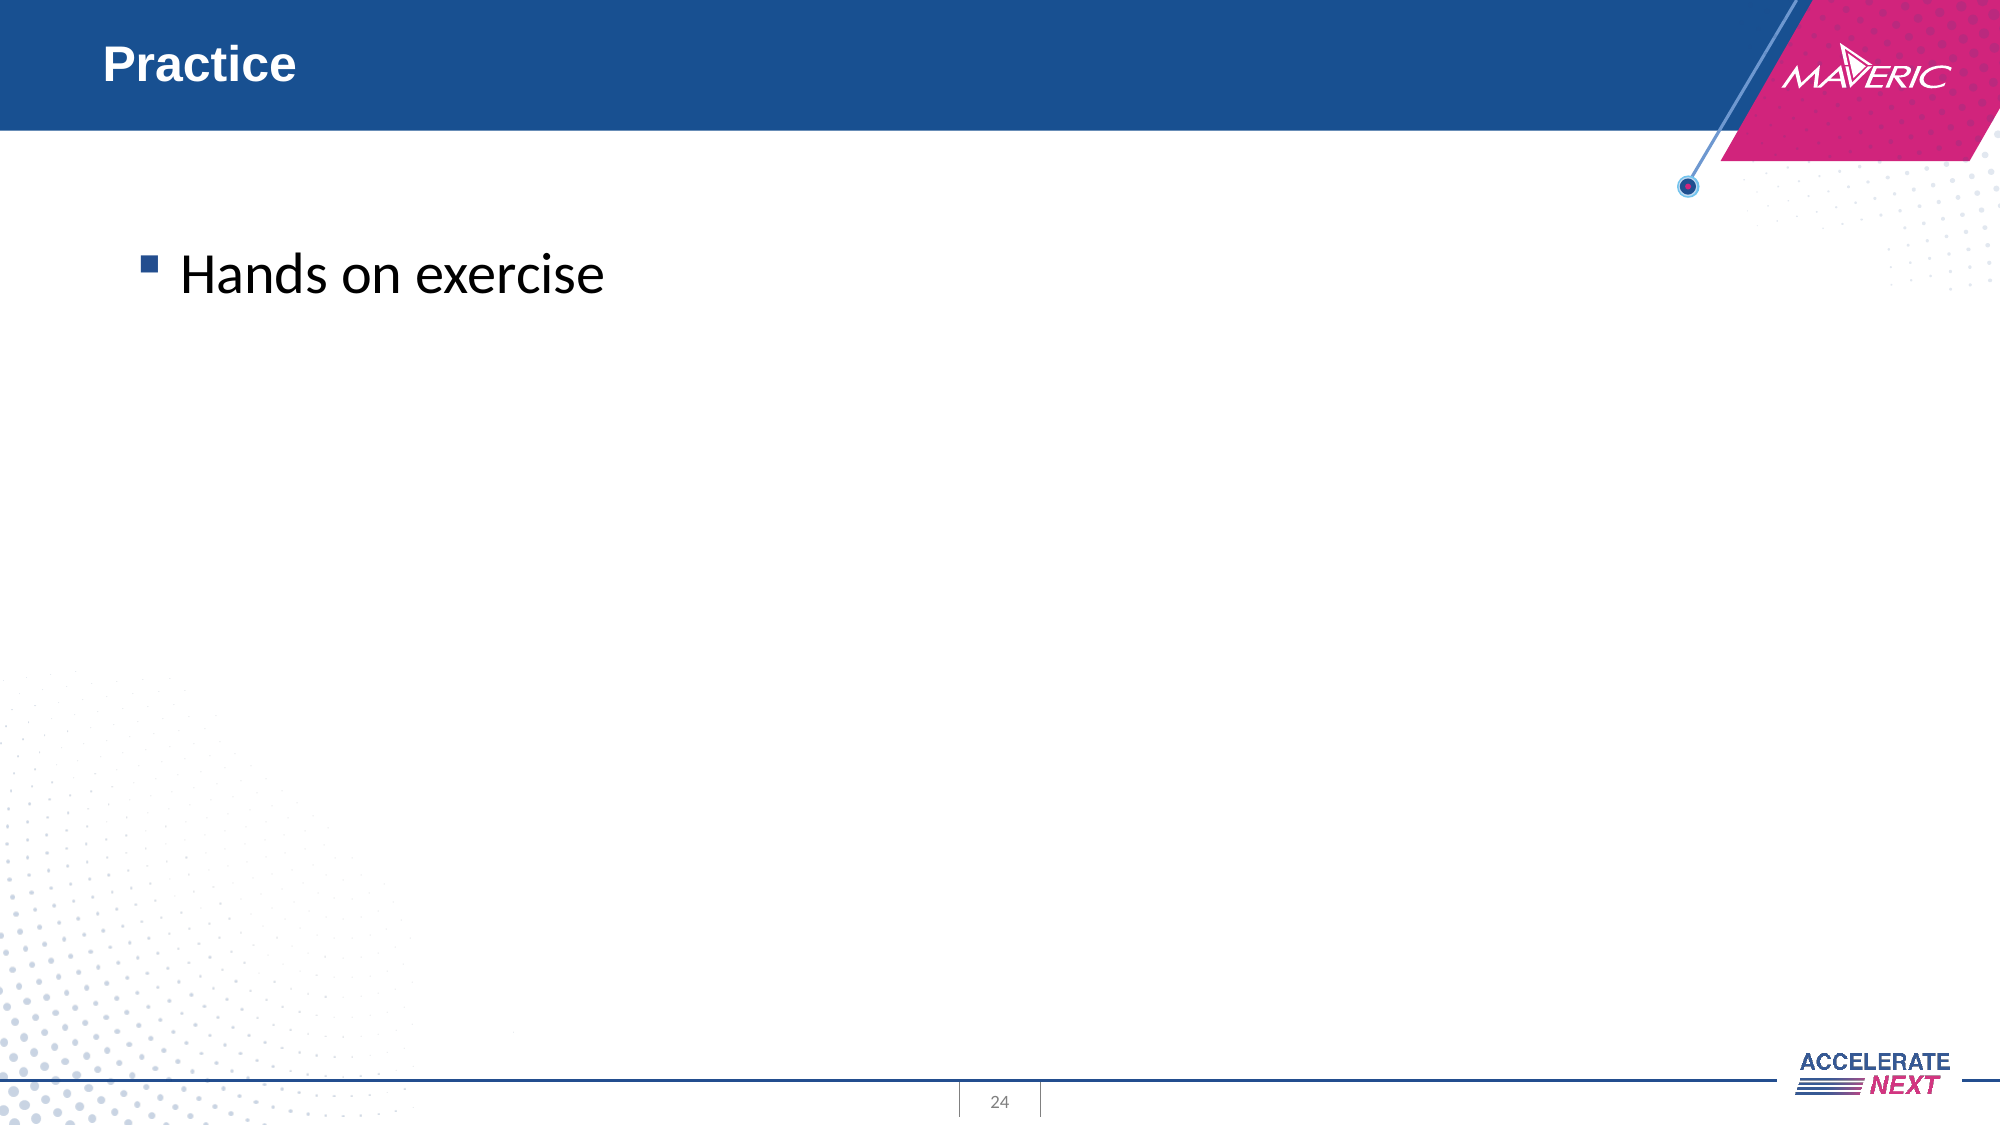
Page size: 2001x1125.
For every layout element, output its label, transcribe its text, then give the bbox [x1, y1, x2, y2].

slide_number 24 [959, 1083, 1041, 1119]
picture [0, 671, 514, 1125]
picture [1791, 1051, 1953, 1097]
list Hands on exercise [121, 235, 1879, 950]
title Practice [87, 30, 1678, 102]
